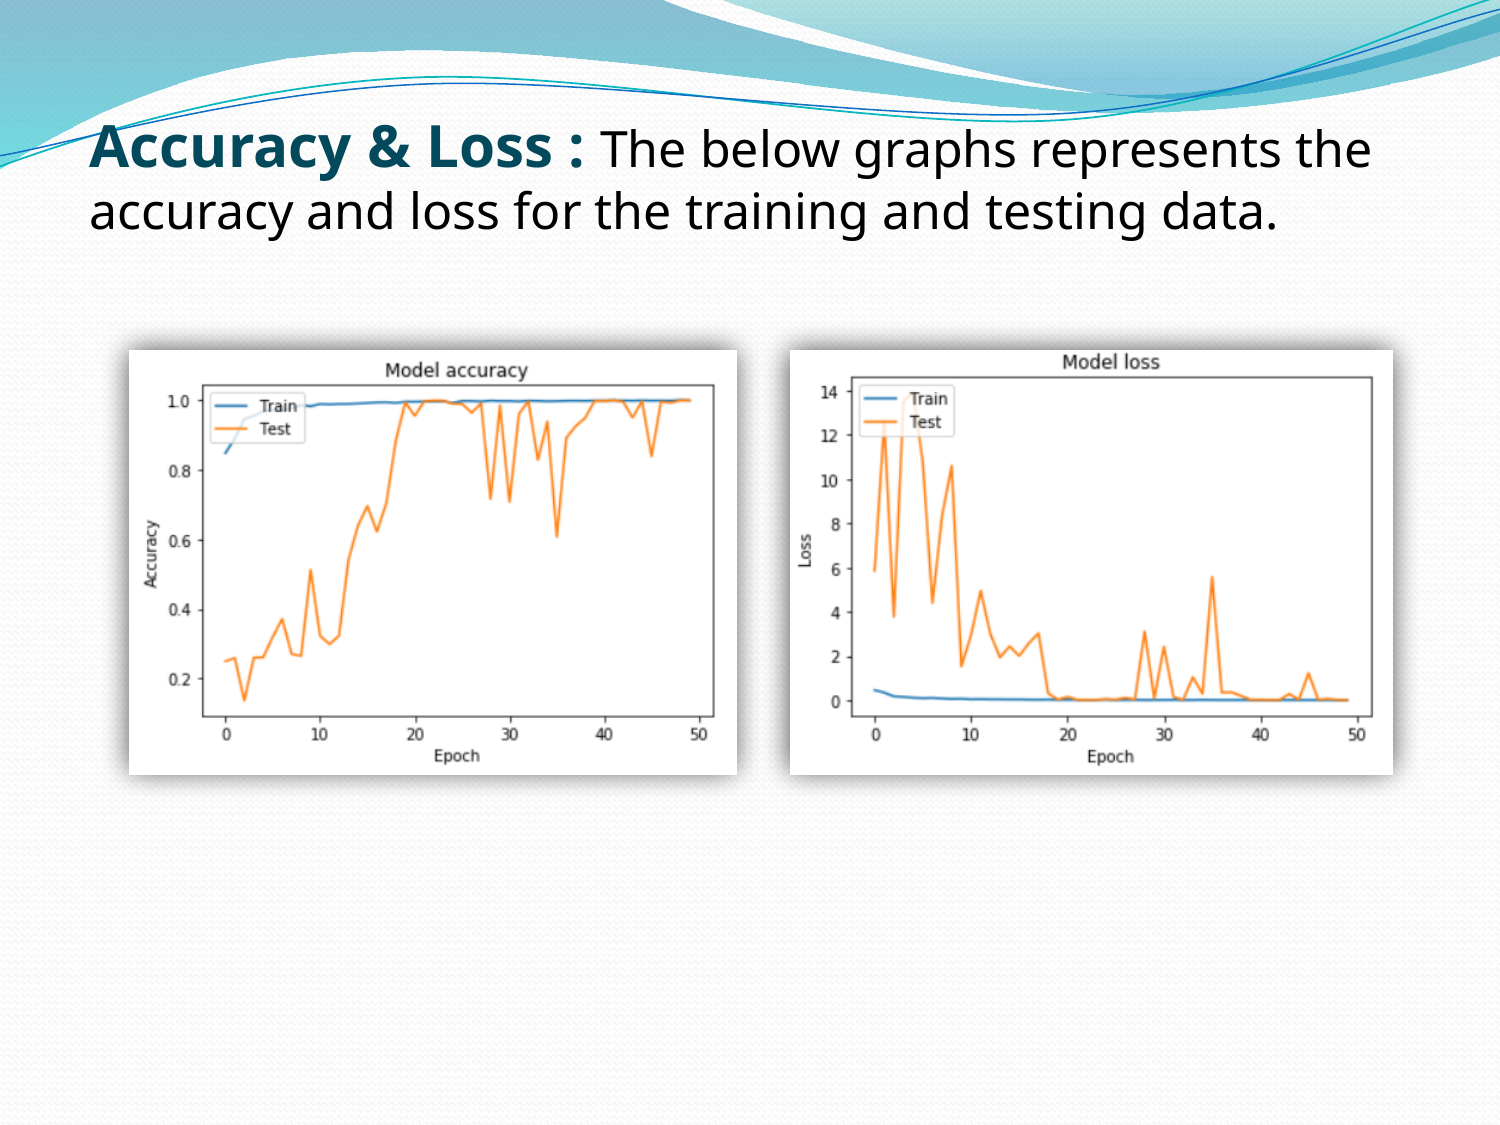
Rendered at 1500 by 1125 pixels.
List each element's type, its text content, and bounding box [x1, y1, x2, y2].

picture [129, 350, 737, 775]
picture [789, 350, 1393, 775]
list Accuracy & Loss : The below graphs represents the accuracy and loss for the training and testing data. [75, 101, 1425, 1006]
